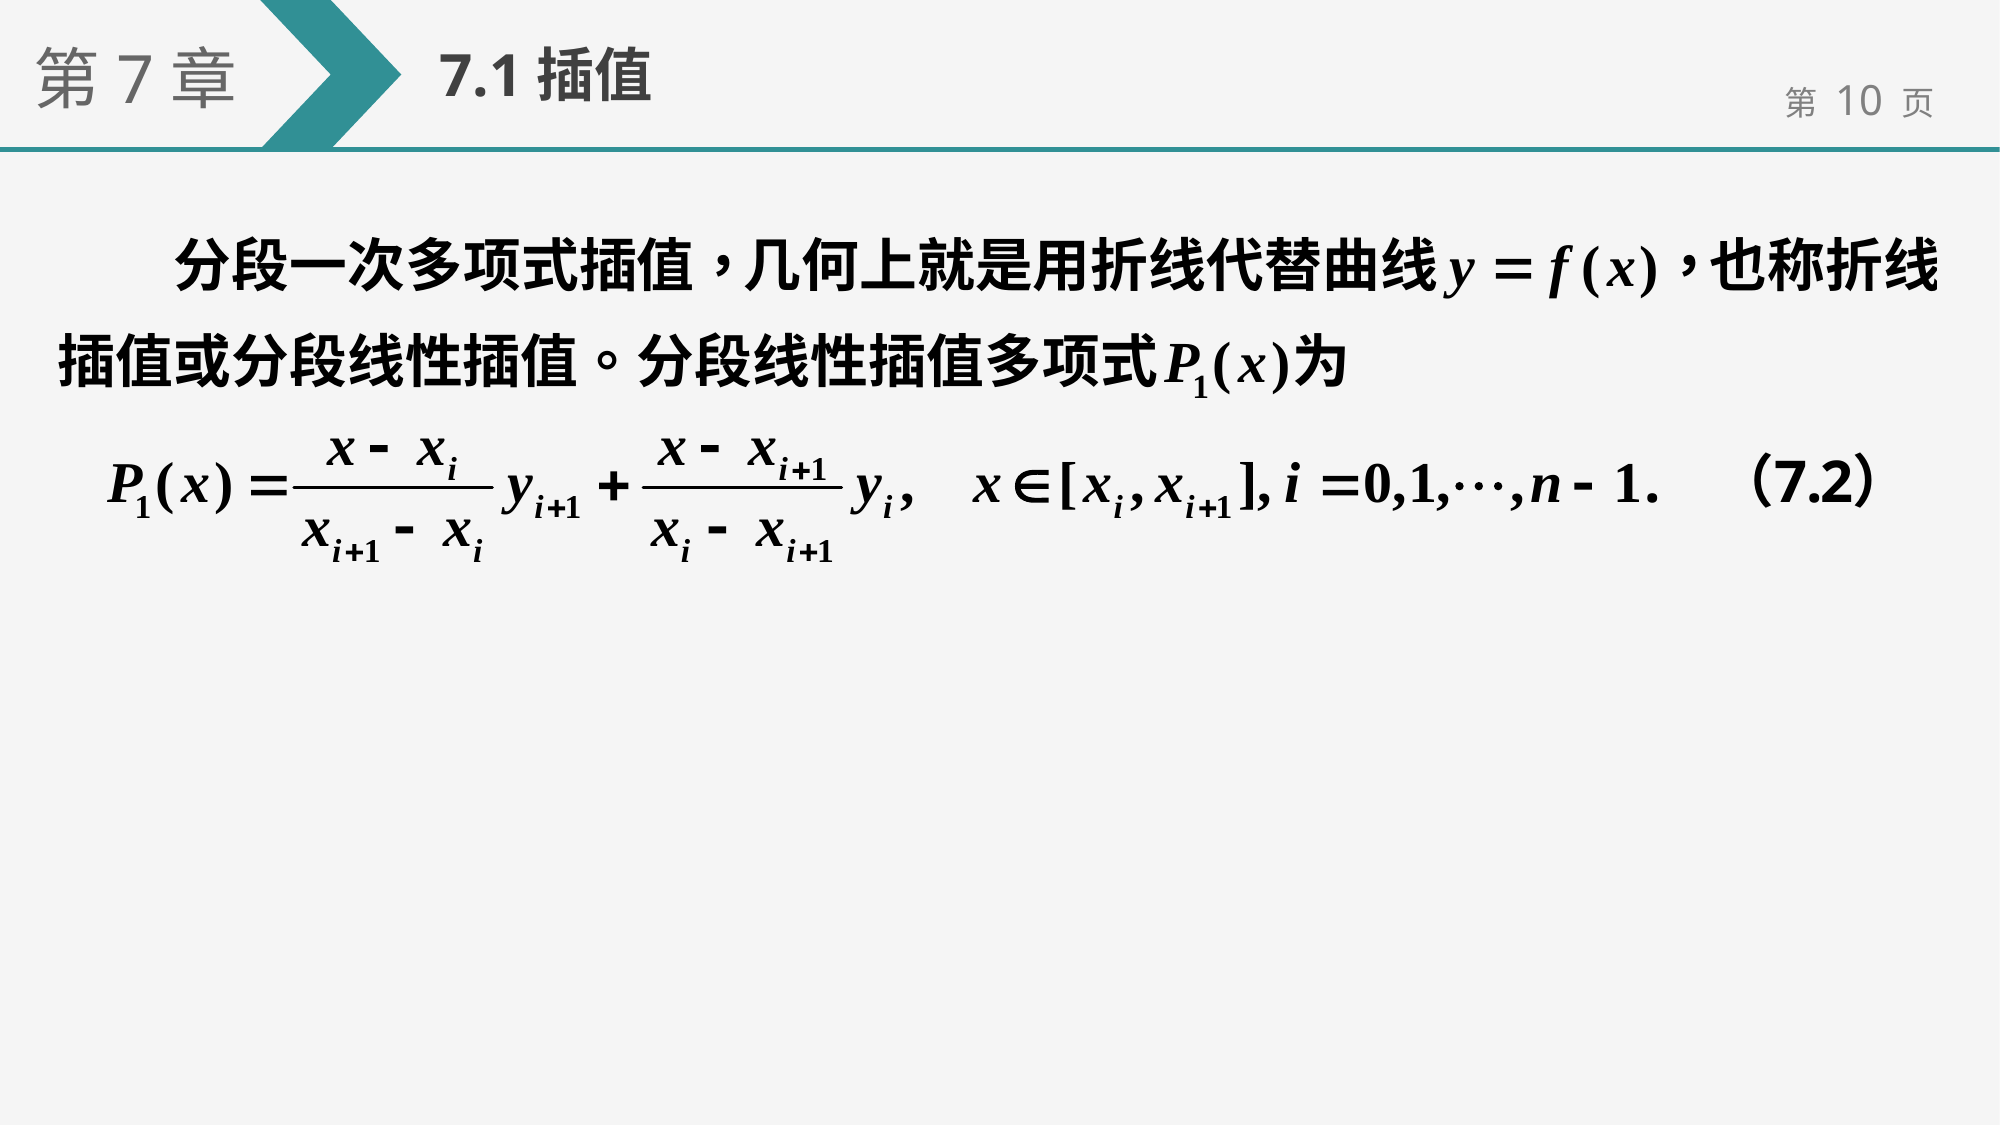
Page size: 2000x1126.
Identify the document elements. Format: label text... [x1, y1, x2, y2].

text_box 第7章 [19, 29, 253, 125]
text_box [57, 217, 1937, 861]
text_box 7.1插值 [424, 31, 1366, 116]
text_box [258, 0, 403, 148]
